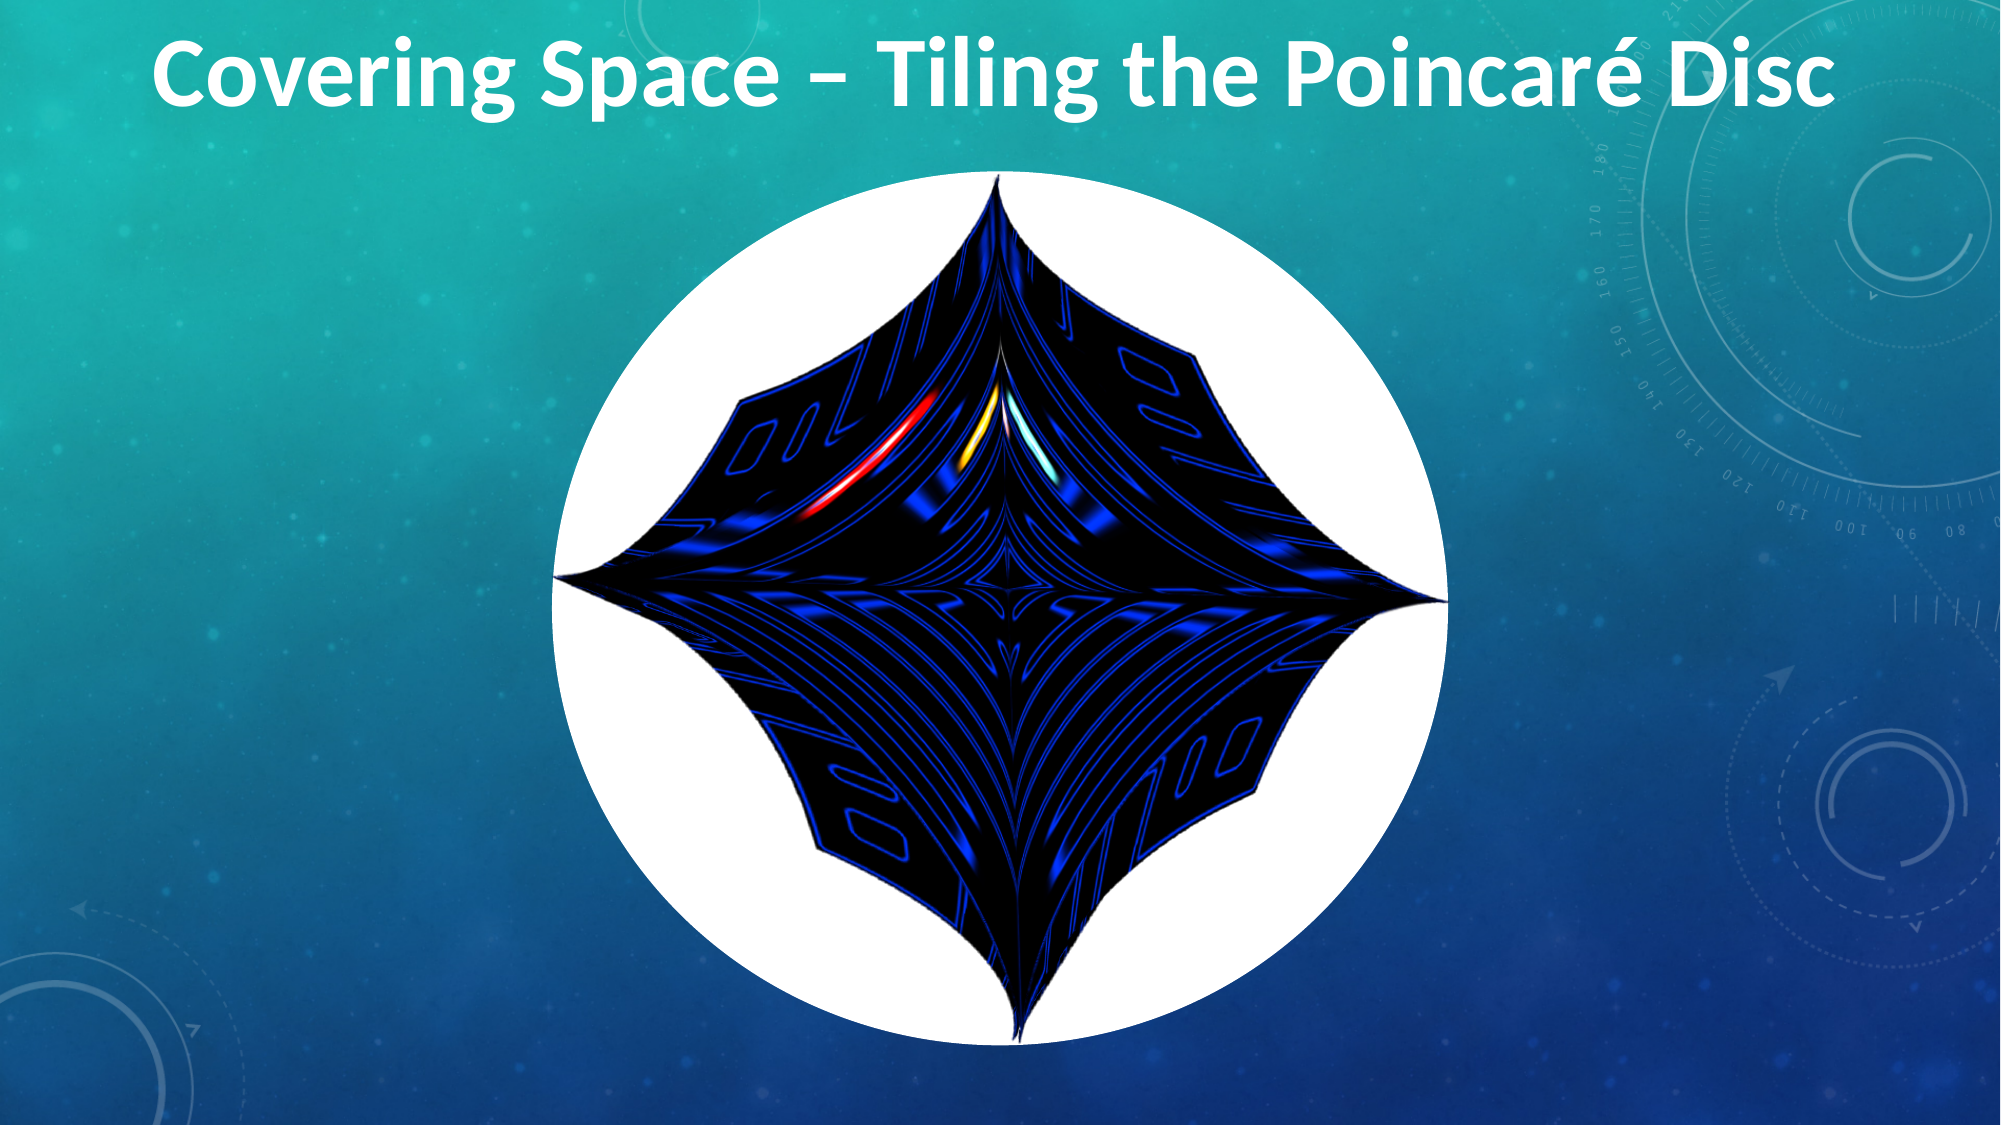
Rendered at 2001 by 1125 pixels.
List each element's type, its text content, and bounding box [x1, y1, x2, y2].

text_box Covering Space – Tiling the Poincaré Disc [0, 0, 1996, 134]
picture [0, 0, 2001, 1125]
